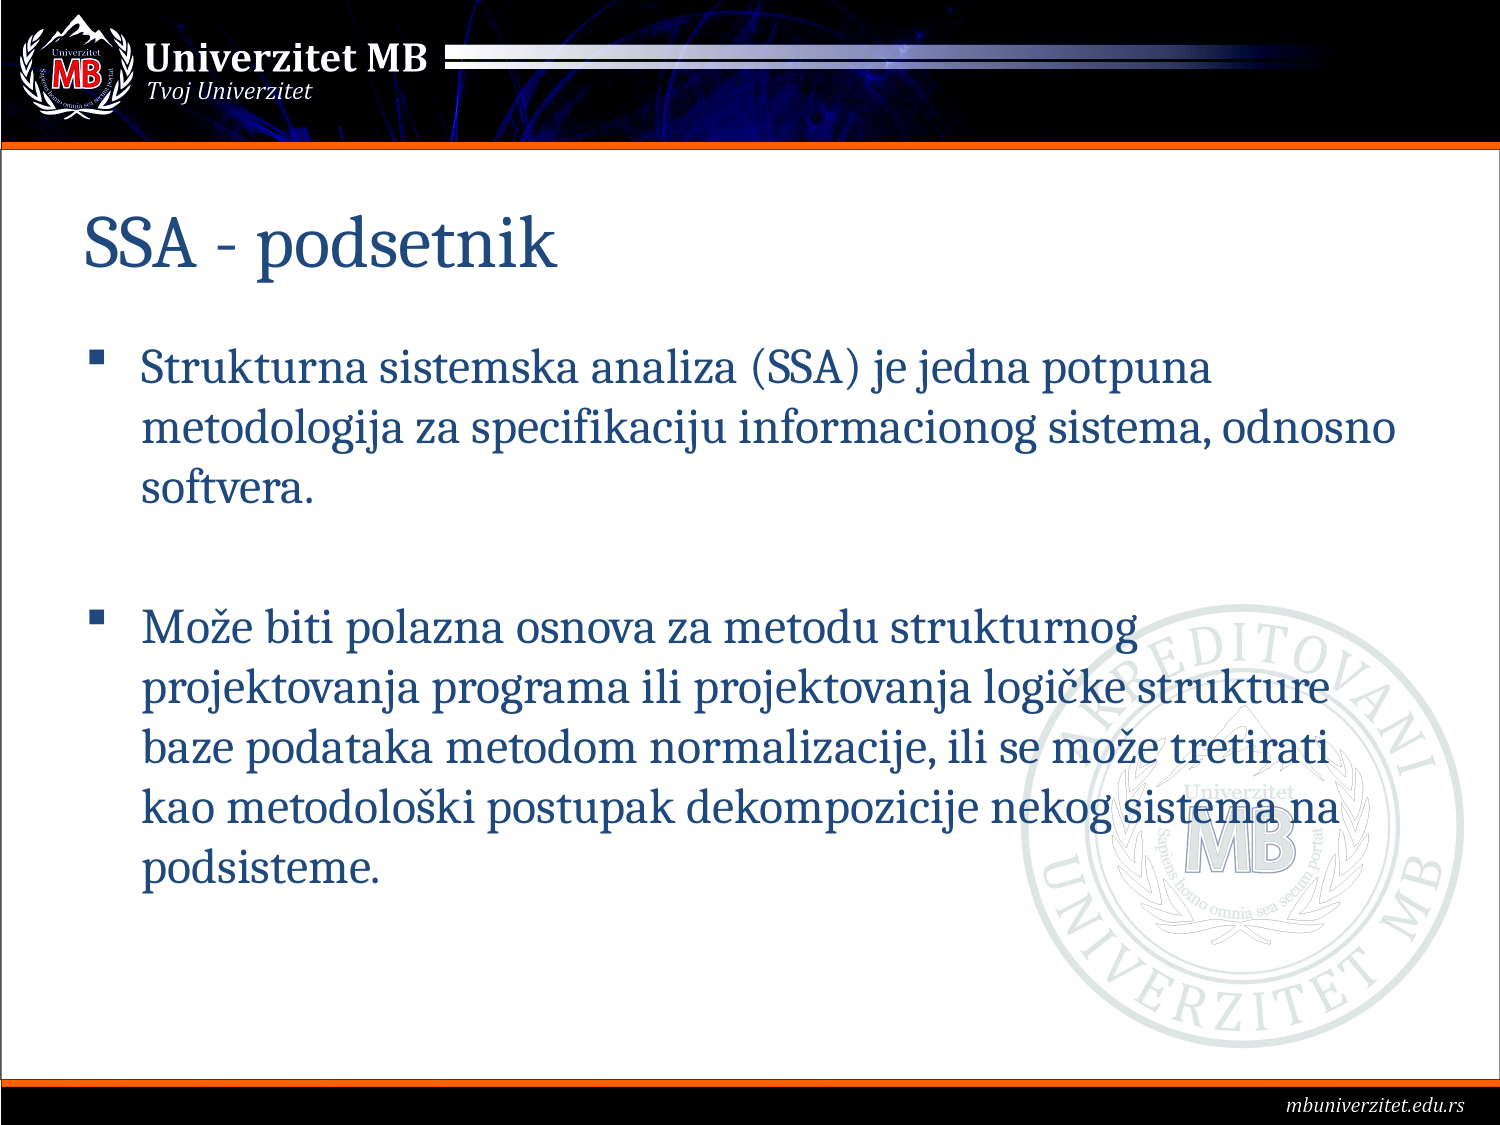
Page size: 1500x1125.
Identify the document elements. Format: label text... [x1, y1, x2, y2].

subtitle Strukturna sistemska analiza (SSA) je jedna potpuna metodologija za specifikaciju informacionog sistema, odnosno softvera. Može biti polazna osnova za metodu strukturnog projektovanja programa ili projektovanja logičke strukture baze podataka metodom normalizacije, ili se može tretirati kao metodološki postupak dekompozicije nekog sistema na podsisteme. [70, 326, 1430, 1056]
picture [0, 0, 1500, 1125]
title SSA - podsetnik [70, 160, 1087, 315]
